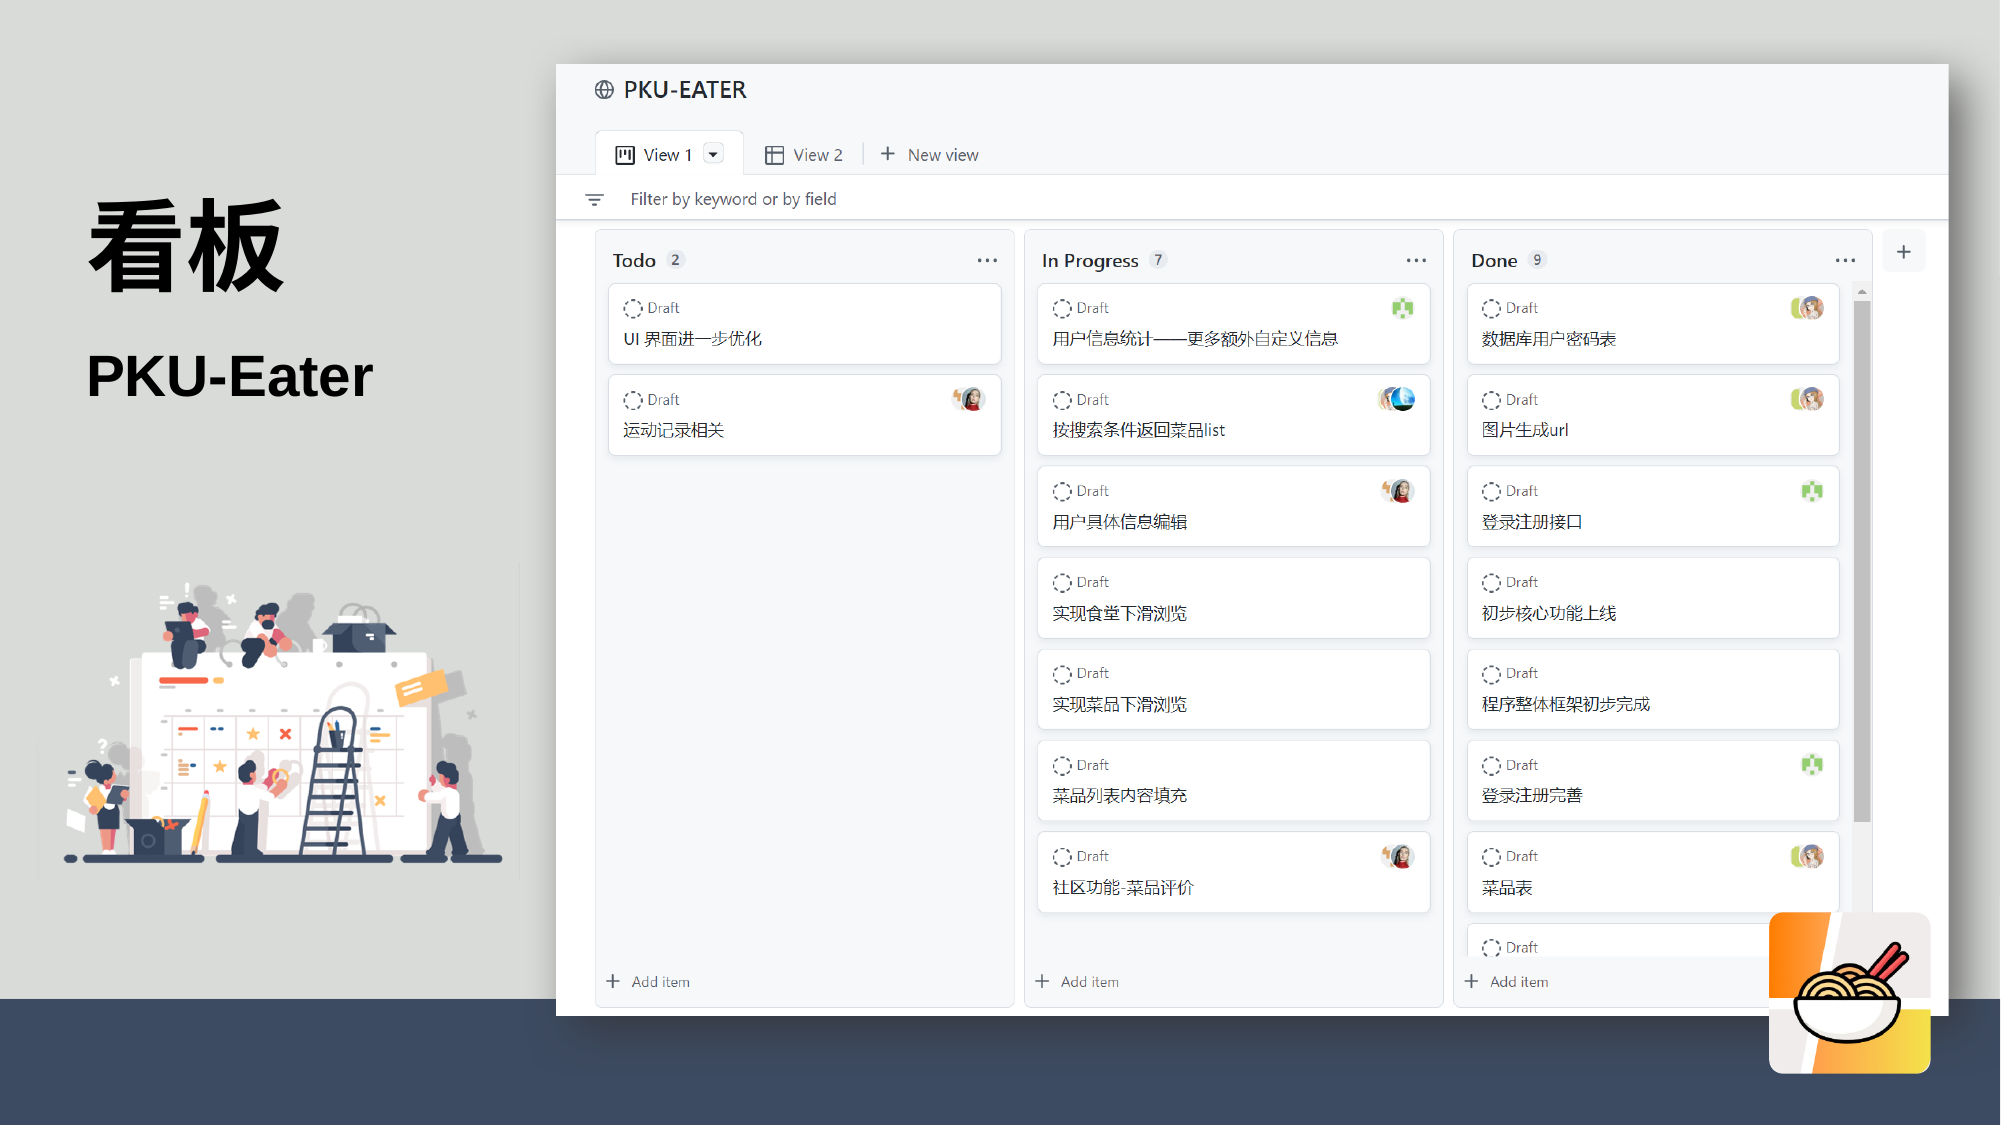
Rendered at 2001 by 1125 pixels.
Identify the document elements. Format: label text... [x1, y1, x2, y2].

title 看板 PKU-Eater [86, 123, 537, 428]
picture [0, 0, 2001, 1125]
